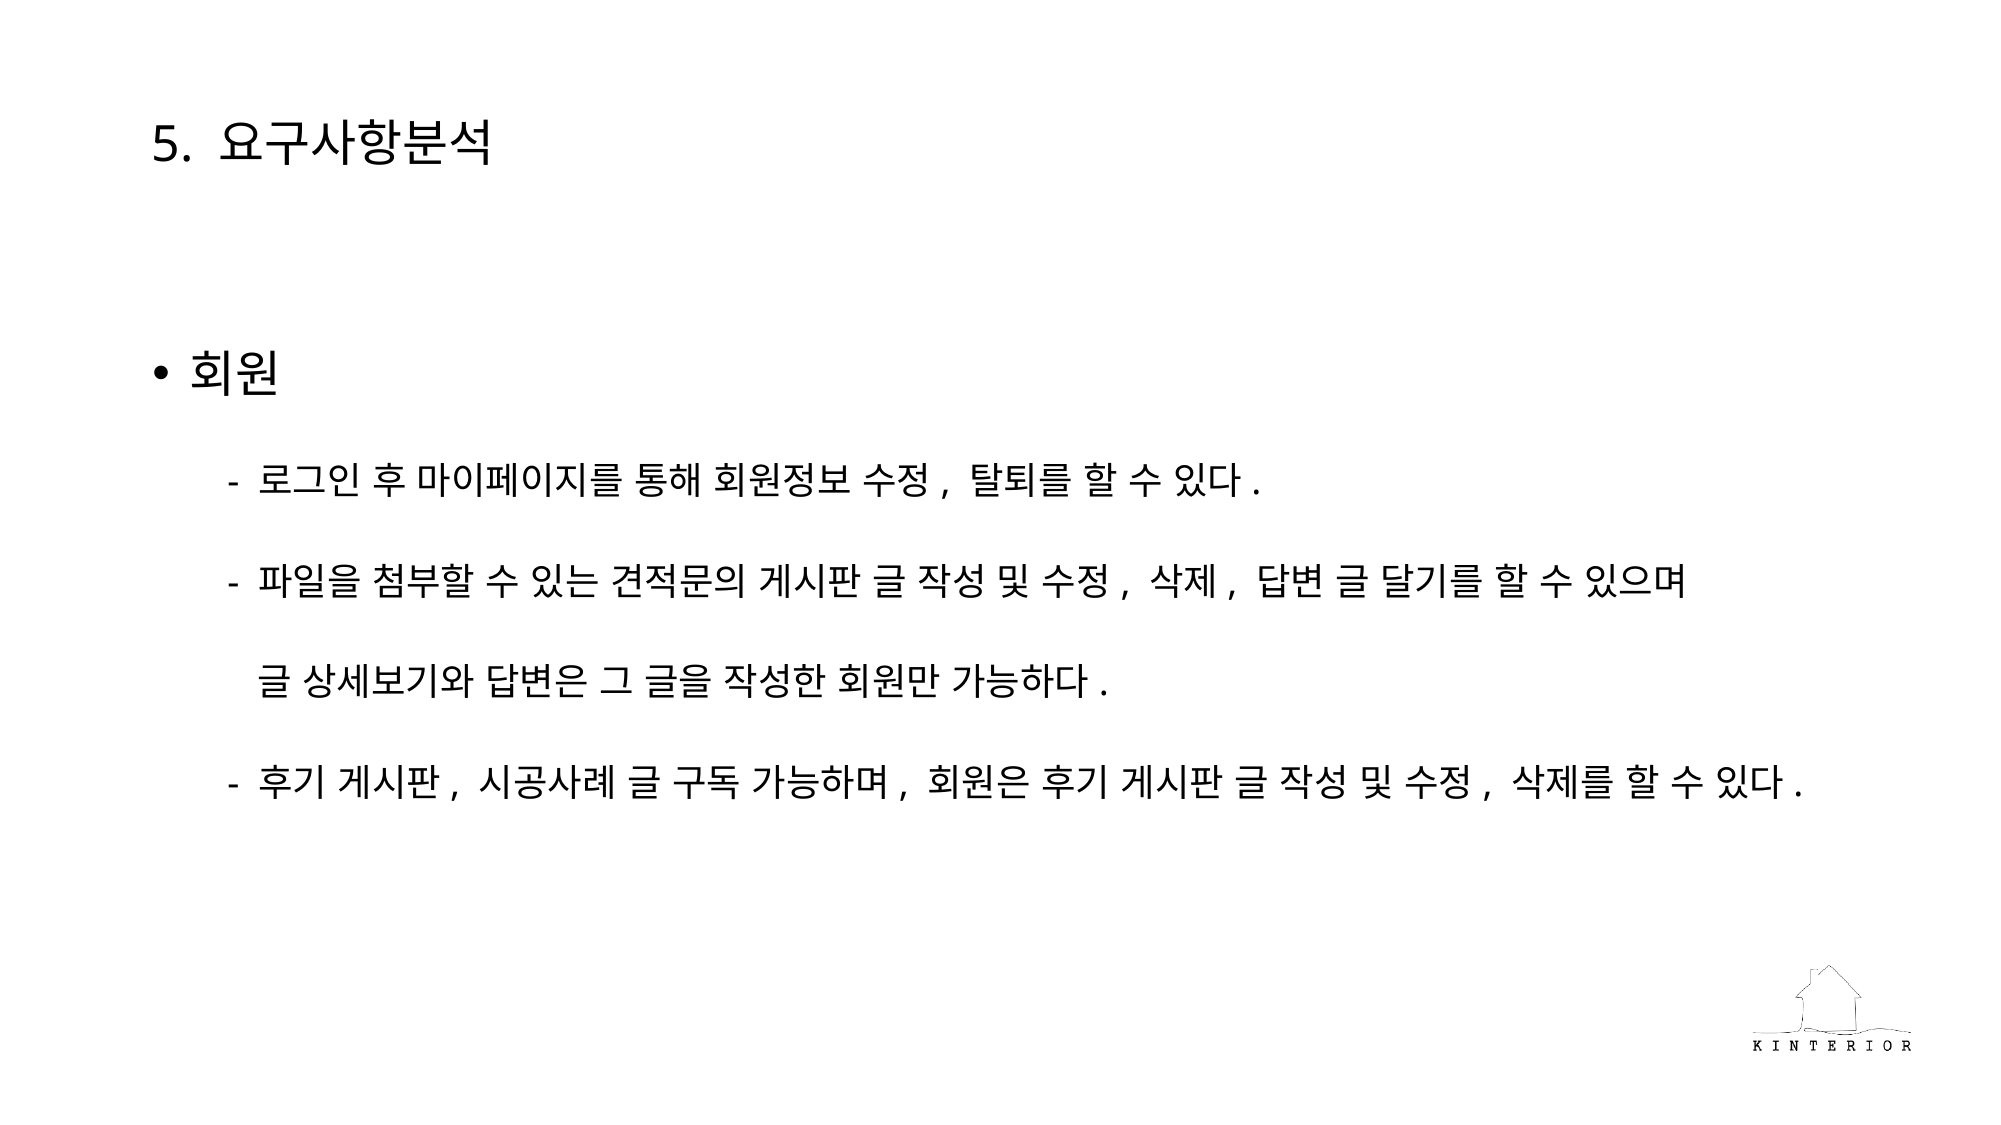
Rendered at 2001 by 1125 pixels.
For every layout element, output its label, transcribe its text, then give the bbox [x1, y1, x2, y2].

text_box 5. 요구사항분석 [137, 104, 510, 180]
picture [1724, 943, 1923, 1076]
list 회원 - 로그인 후 마이페이지를 통해 회원정보 수정, 탈퇴를 할 수 있다. - 파일을 첨부할 수 있는 견적문의 게시판 글 작성 및 수정, 삭제, 답변 글 달기를 할 수 있으며 글 상세보기와 답변은 그 글을 작성한 회원만 가능하다. - 후기 게시판, 시공사례 글 구독 가능하며, 회원은 후기 게시판 글 작성 및 수정, 삭제를 할 수 있다. [137, 274, 1923, 989]
